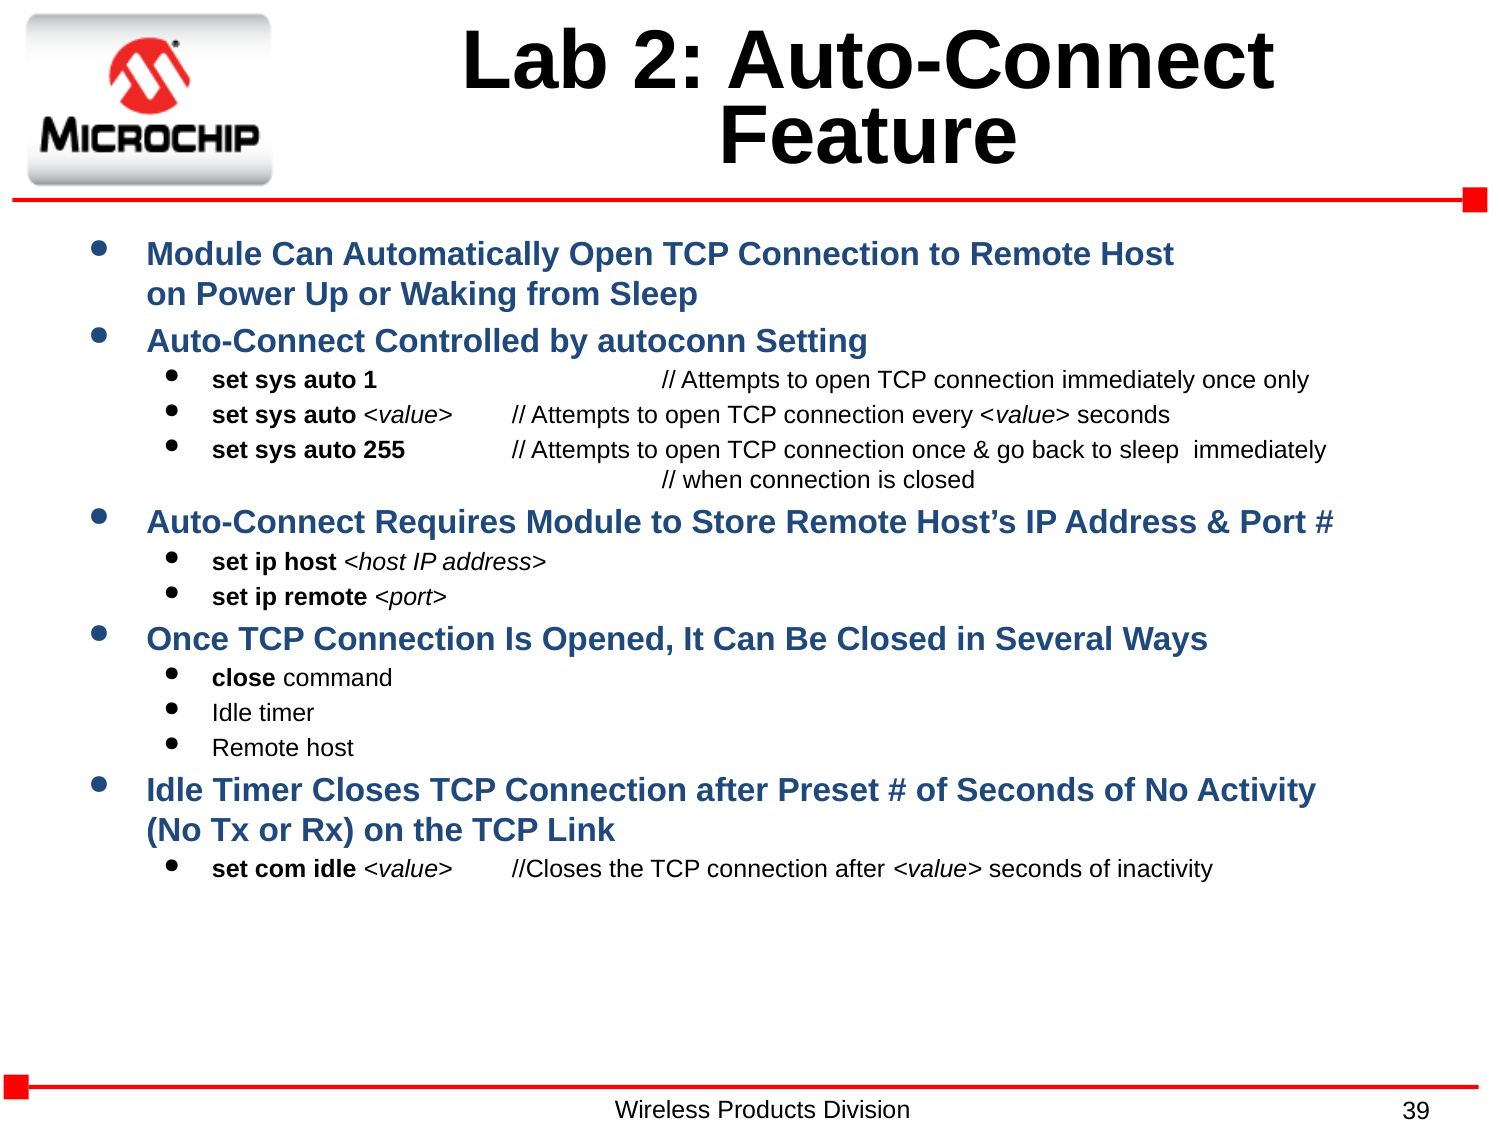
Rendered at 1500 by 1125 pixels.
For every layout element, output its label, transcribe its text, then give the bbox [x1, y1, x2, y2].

list Module Can Automatically Open TCP Connection to Remote Host on Power Up or Waking from Sleep Auto-Connect Controlled by autoconn Setting set sys auto 1 // Attempts to open TCP connection immediately once only set sys auto <value> // Attempts to open TCP connection every <value> seconds set sys auto 255 // Attempts to open TCP connection once & go back to sleep immediately // when connection is closed Auto-Connect Requires Module to Store Remote Host’s IP Address & Port # set ip host <host IP address> set ip remote <port> Once TCP Connection Is Opened, It Can Be Closed in Several Ways close command Idle timer Remote host Idle Timer Closes TCP Connection after Preset # of Seconds of No Activity (No Tx or Rx) on the TCP Link set com idle <value> //Closes the TCP connection after <value> seconds of inactivity [74, 224, 1426, 1026]
title Lab 2: Auto-Connect Feature [312, 32, 1426, 176]
picture [24, 12, 275, 188]
